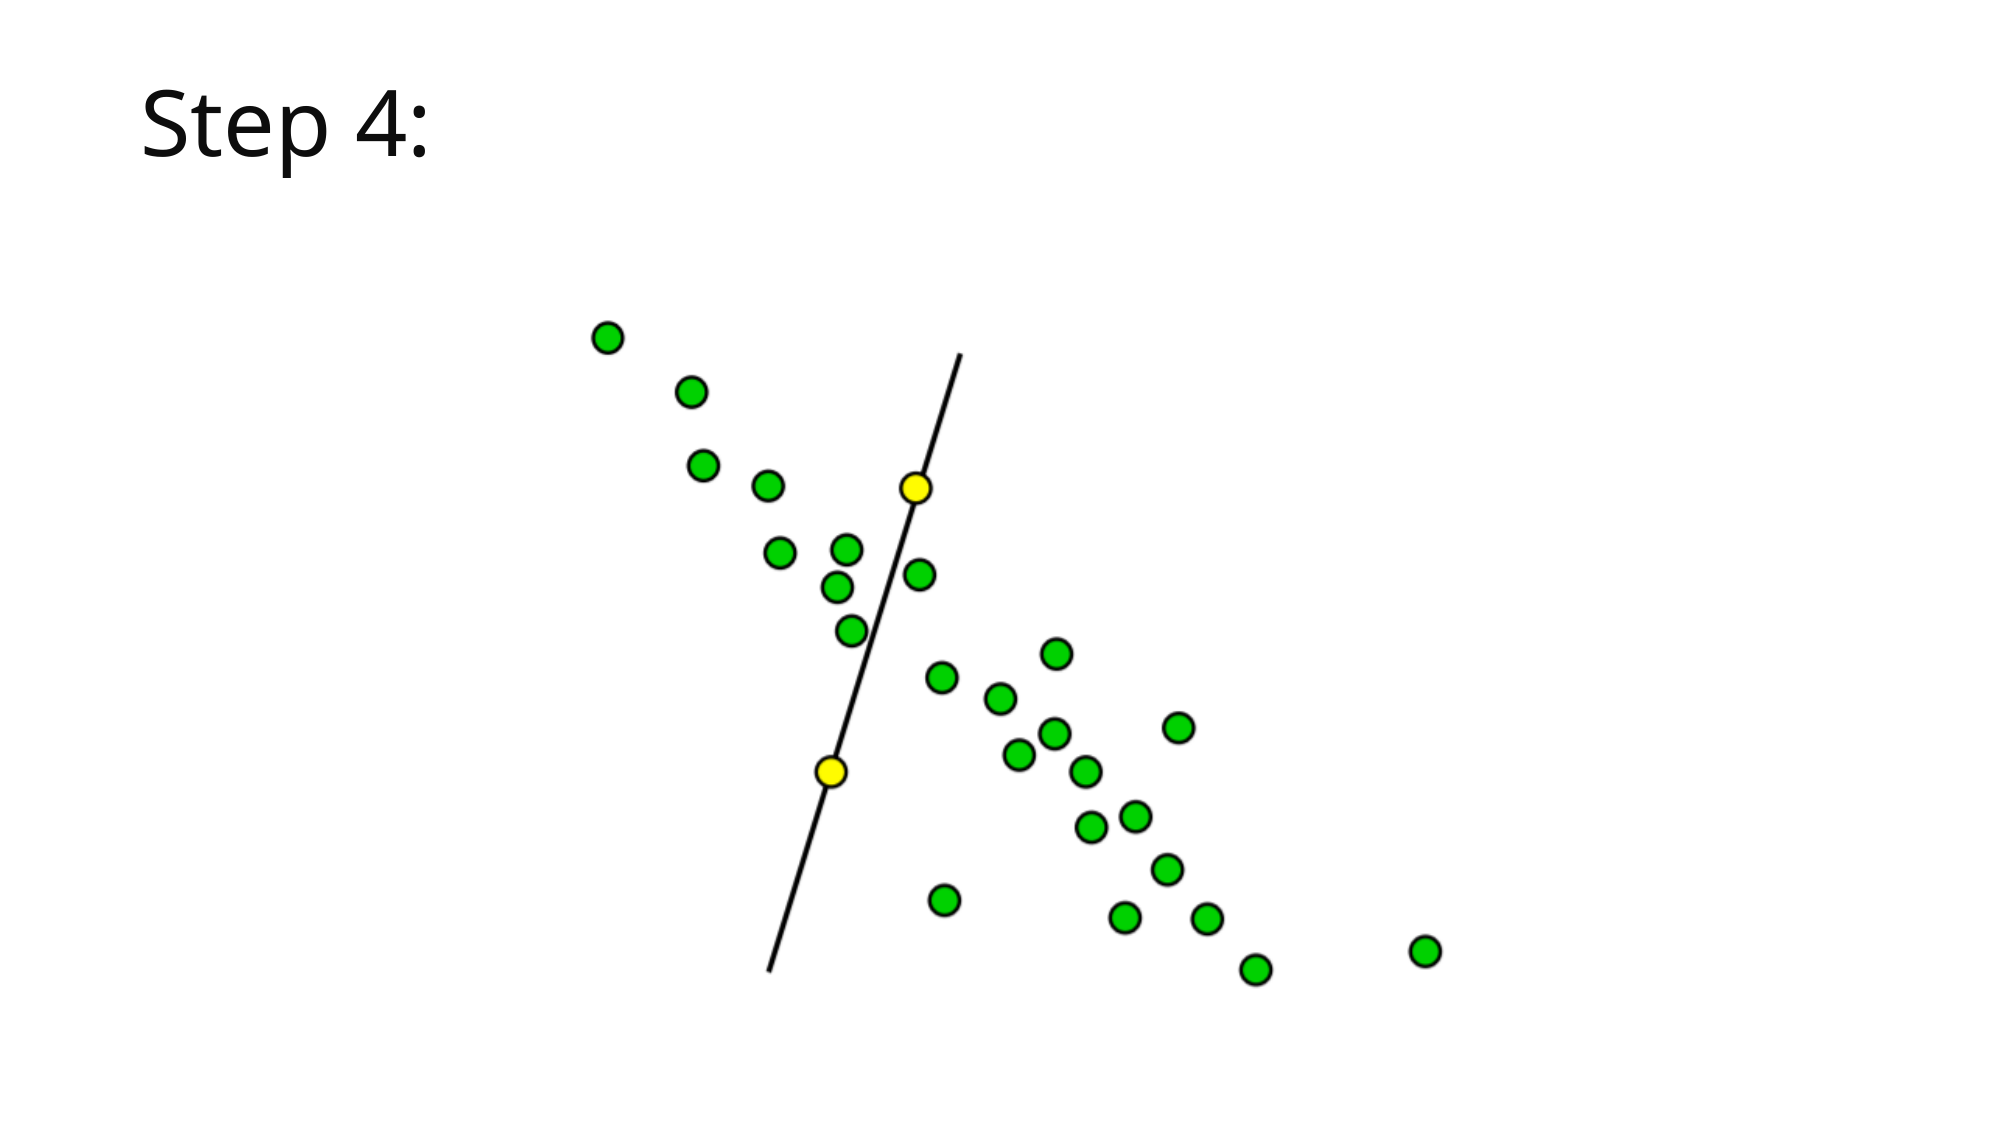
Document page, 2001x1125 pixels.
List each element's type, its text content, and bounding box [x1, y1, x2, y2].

picture [513, 277, 1500, 1049]
title Step 4: [125, 69, 1625, 278]
